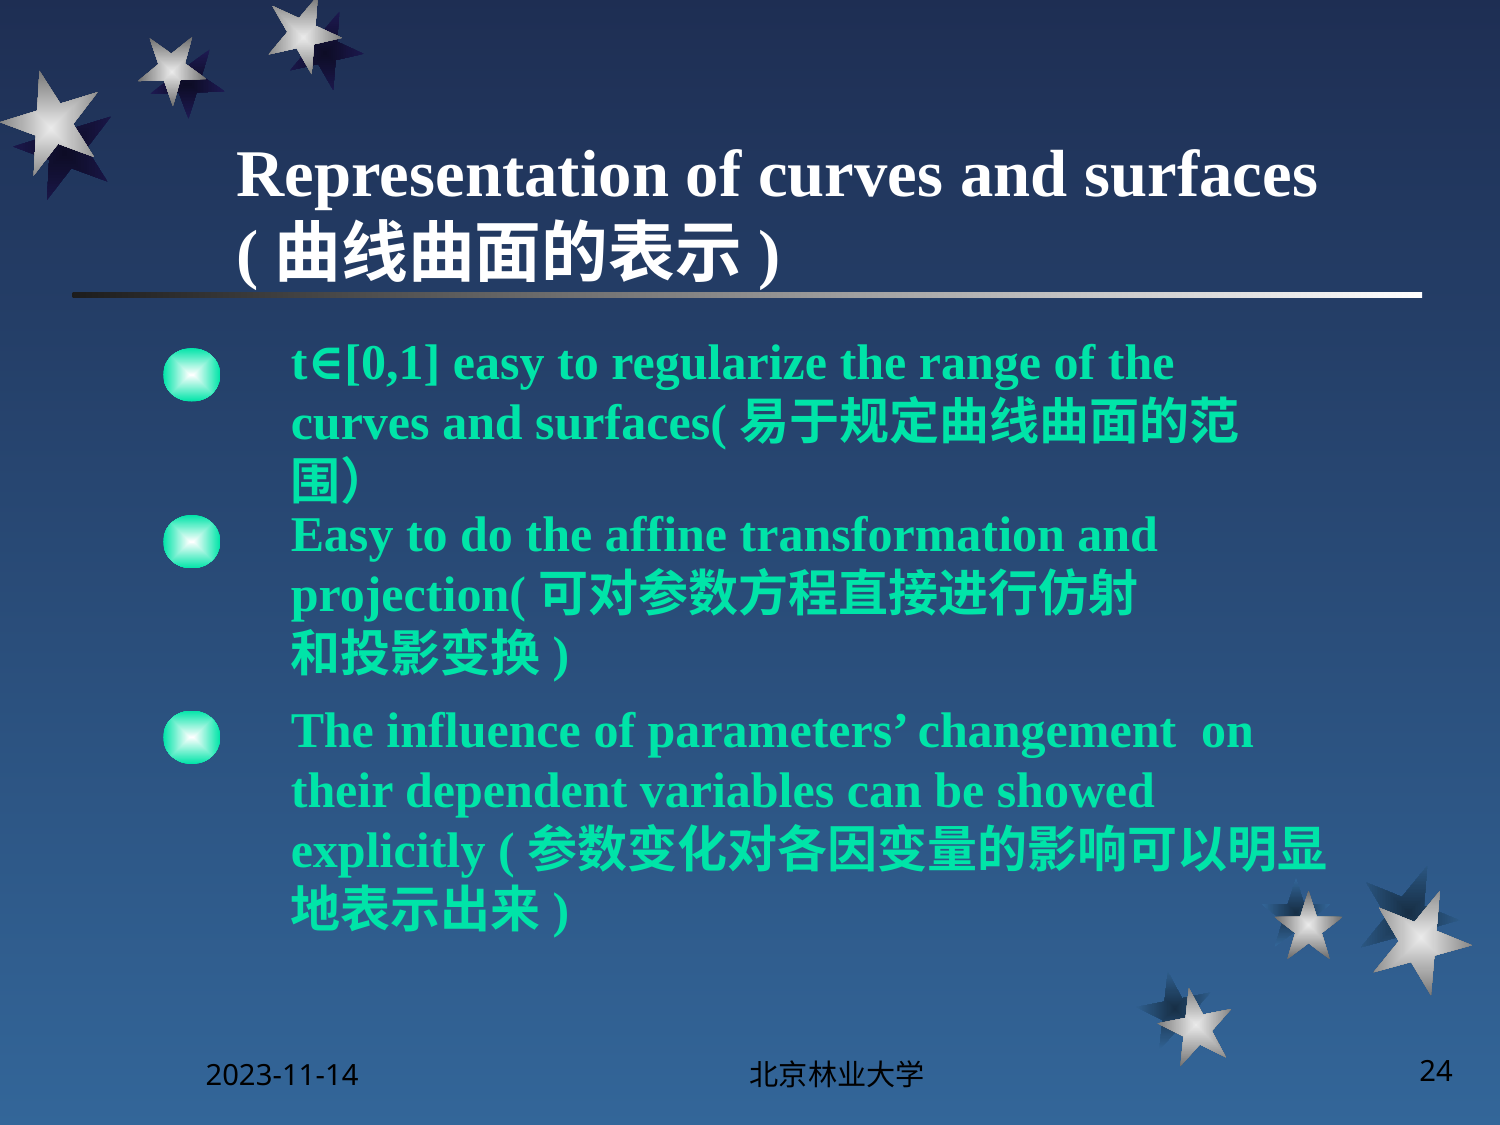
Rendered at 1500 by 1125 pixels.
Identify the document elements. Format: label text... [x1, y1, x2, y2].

text_box t∈[0,1] easy to regularize the range of the curves and surfaces(易于规定曲线曲面的范围） [276, 321, 1313, 517]
text_box The influence of parameters’ changement on their dependent variables can be showed explicitly (参数变化对各因变量的影响可以明显地表示出来) [276, 690, 1348, 945]
slide_number 24 [1155, 1024, 1468, 1100]
text_box [163, 710, 221, 764]
text_box Easy to do the affine transformation and projection(可对参数方程直接进行仿射和投影变换) [276, 517, 1192, 689]
text_box [163, 348, 221, 402]
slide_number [190, 1024, 504, 1100]
footer 北京林业大学 [600, 1024, 1075, 1100]
title Representation of curves and surfaces (曲线曲面的表示) [221, 57, 1347, 297]
text_box [163, 515, 221, 569]
